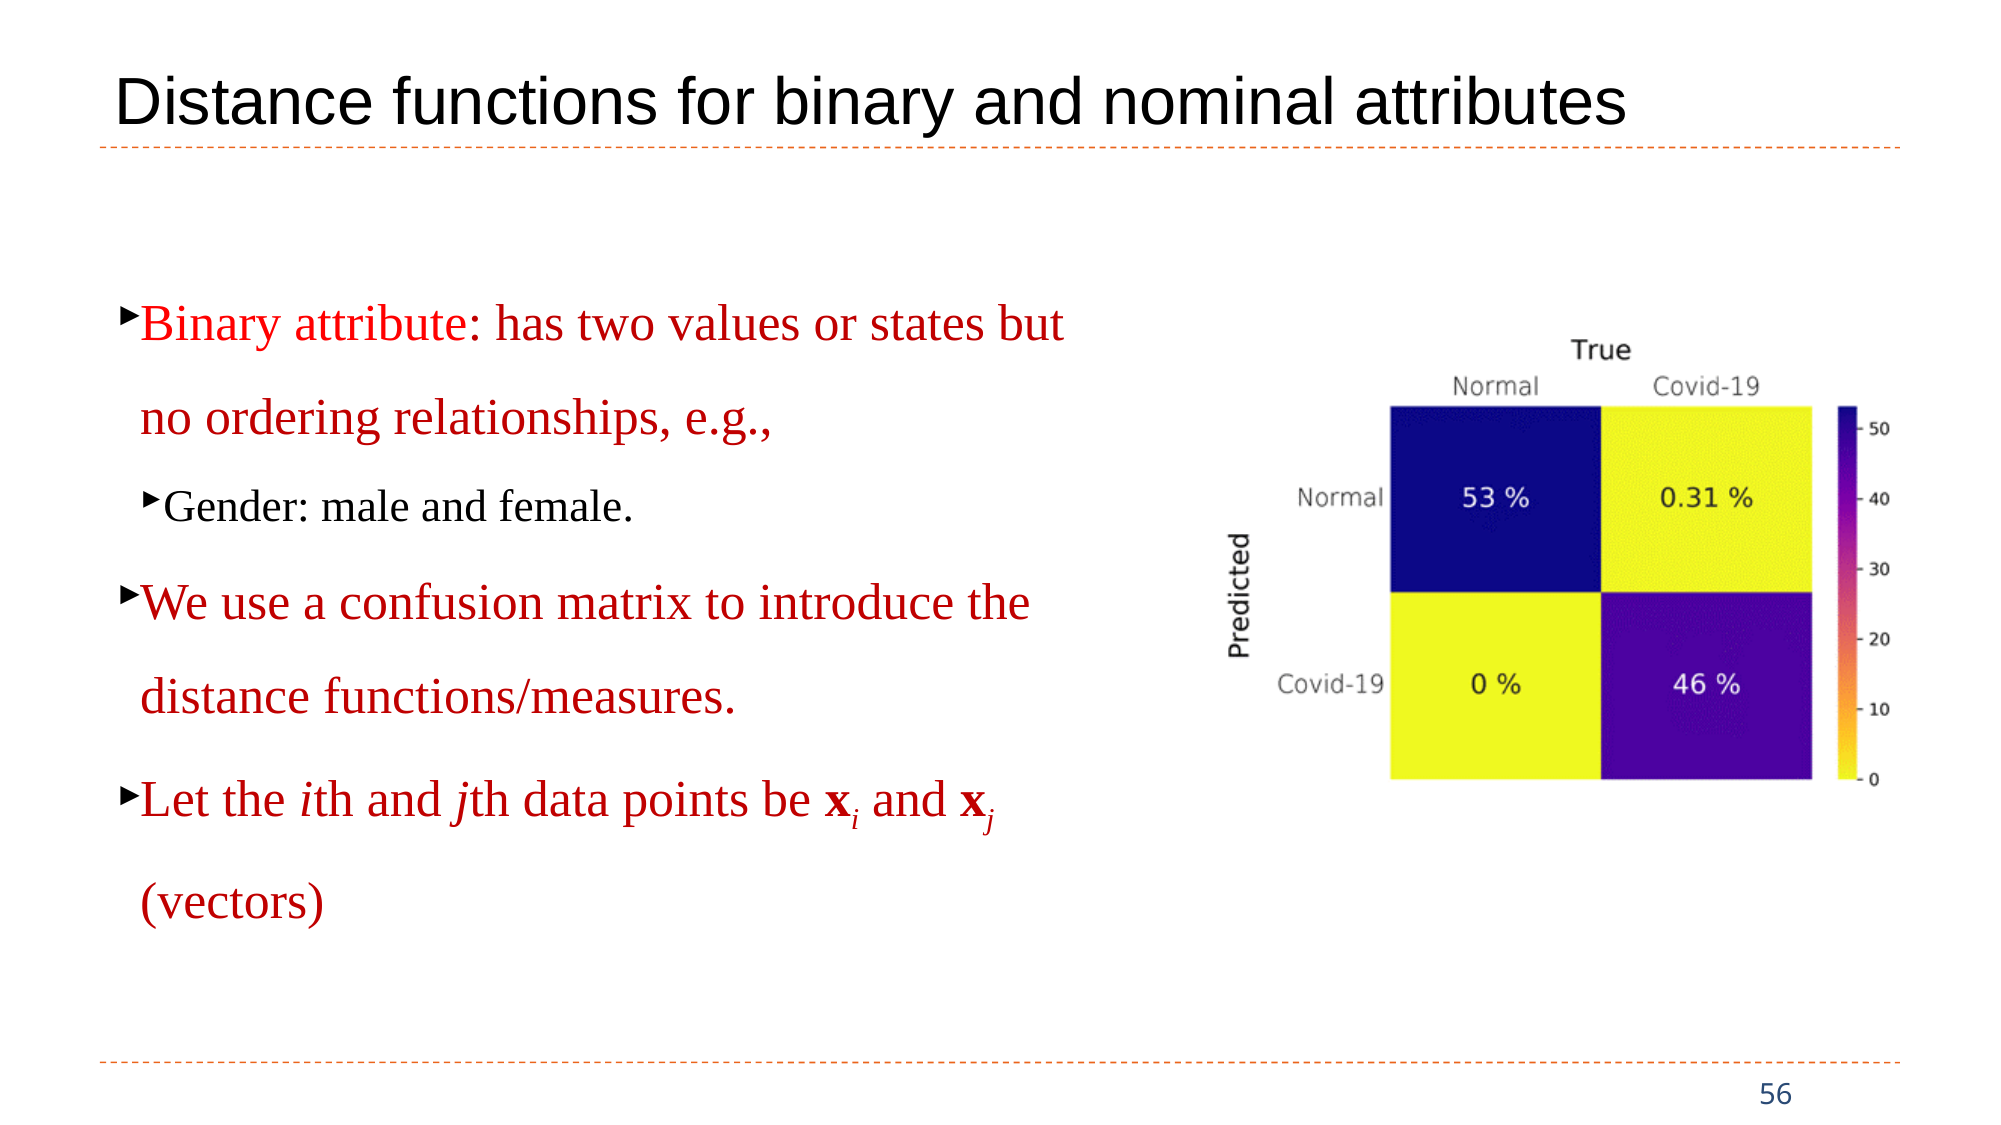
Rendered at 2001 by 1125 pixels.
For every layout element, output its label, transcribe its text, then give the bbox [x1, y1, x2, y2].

picture [1224, 335, 1894, 790]
title Distance functions for binary and nominal attributes [99, 24, 1900, 146]
list Binary attribute: has two values or states but no ordering relationships, e.g., Gender: male and female. We use a confusion matrix to introduce the distance functions/measures. Let the ith and jth data points be xi and xj (vectors) [102, 249, 1140, 950]
